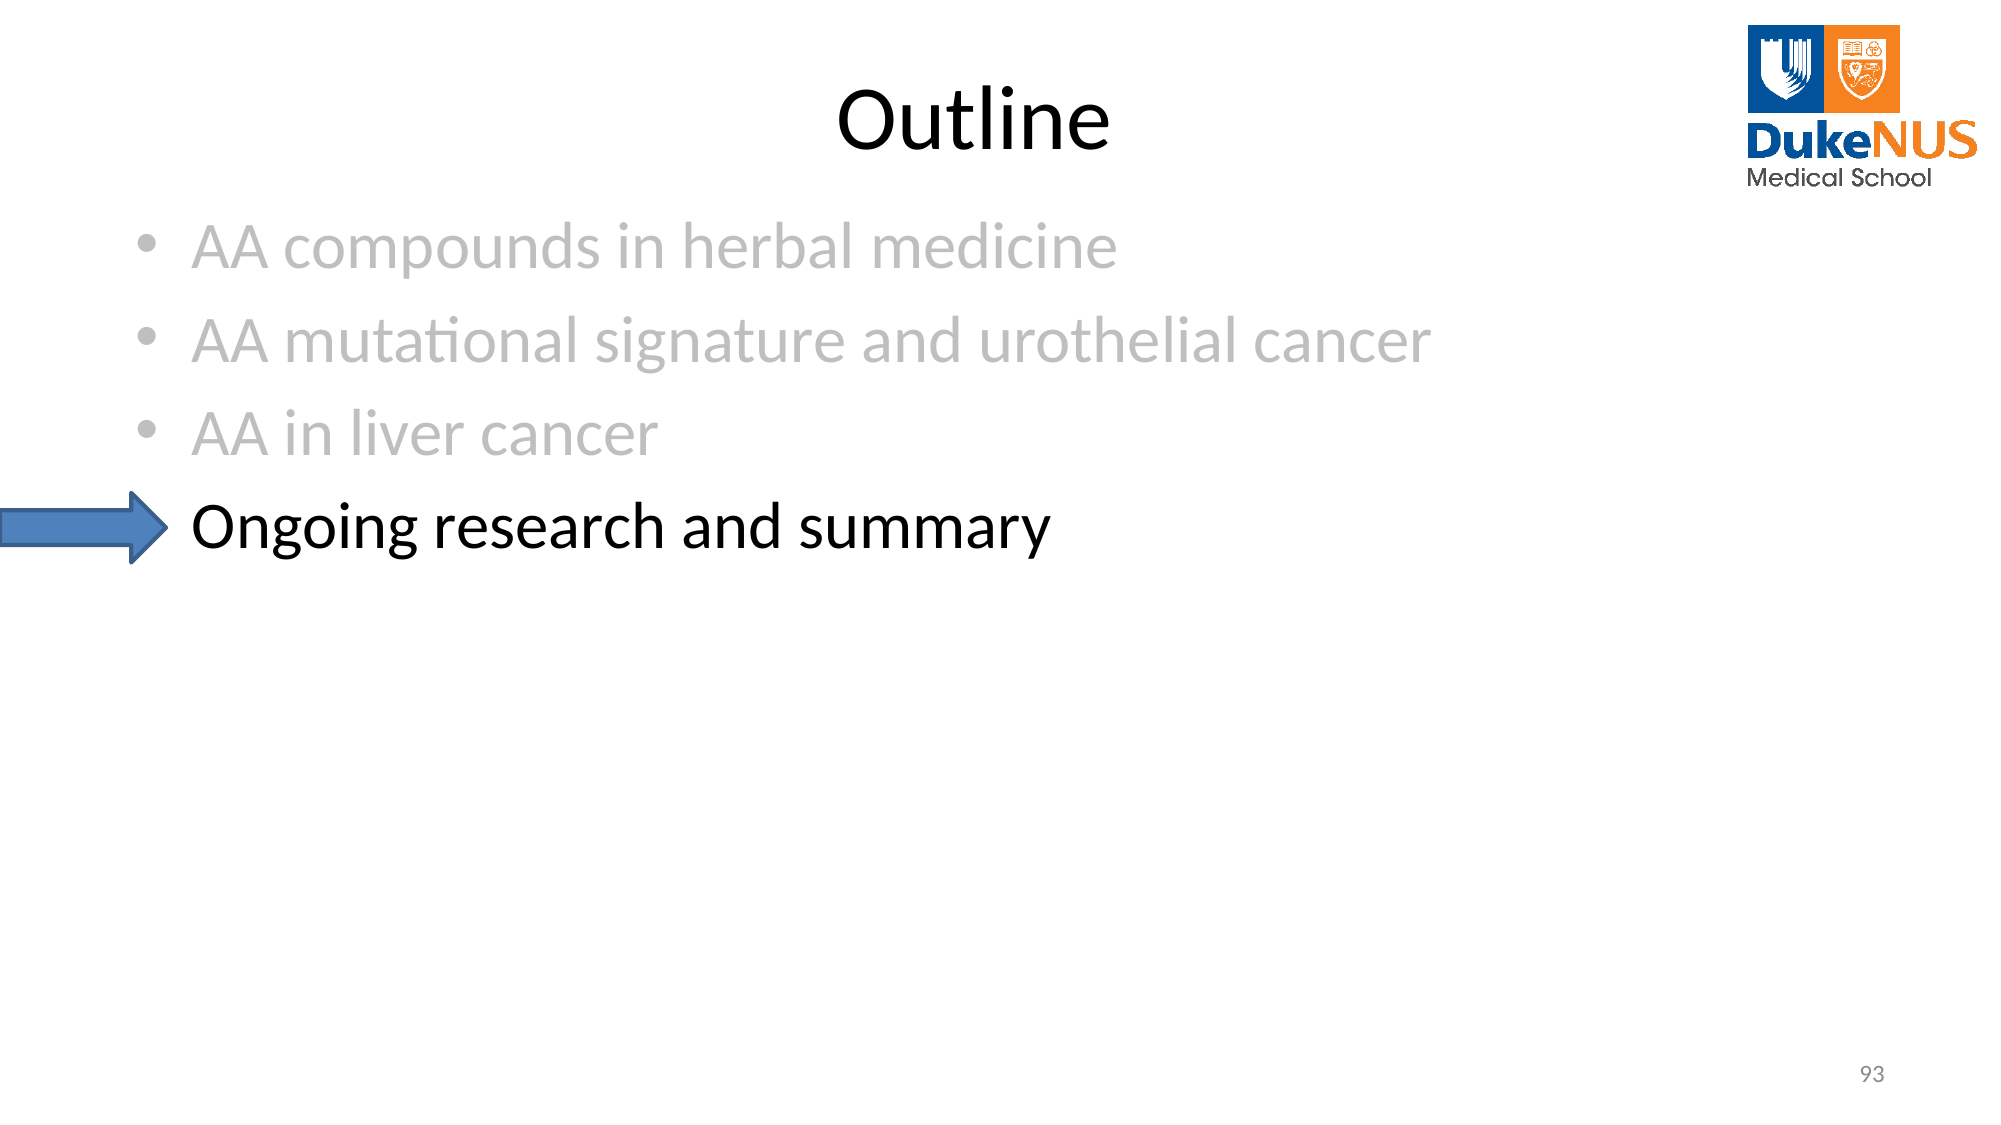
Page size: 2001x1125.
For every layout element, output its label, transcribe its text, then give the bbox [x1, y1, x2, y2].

picture [1737, 12, 1978, 189]
title Outline [112, 43, 1838, 183]
list AA compounds in herbal medicine AA mutational signature and urothelial cancer AA in liver cancer Ongoing research and summary [120, 194, 1900, 909]
slide_number 93 [1433, 1042, 1900, 1103]
text_box [0, 490, 169, 565]
